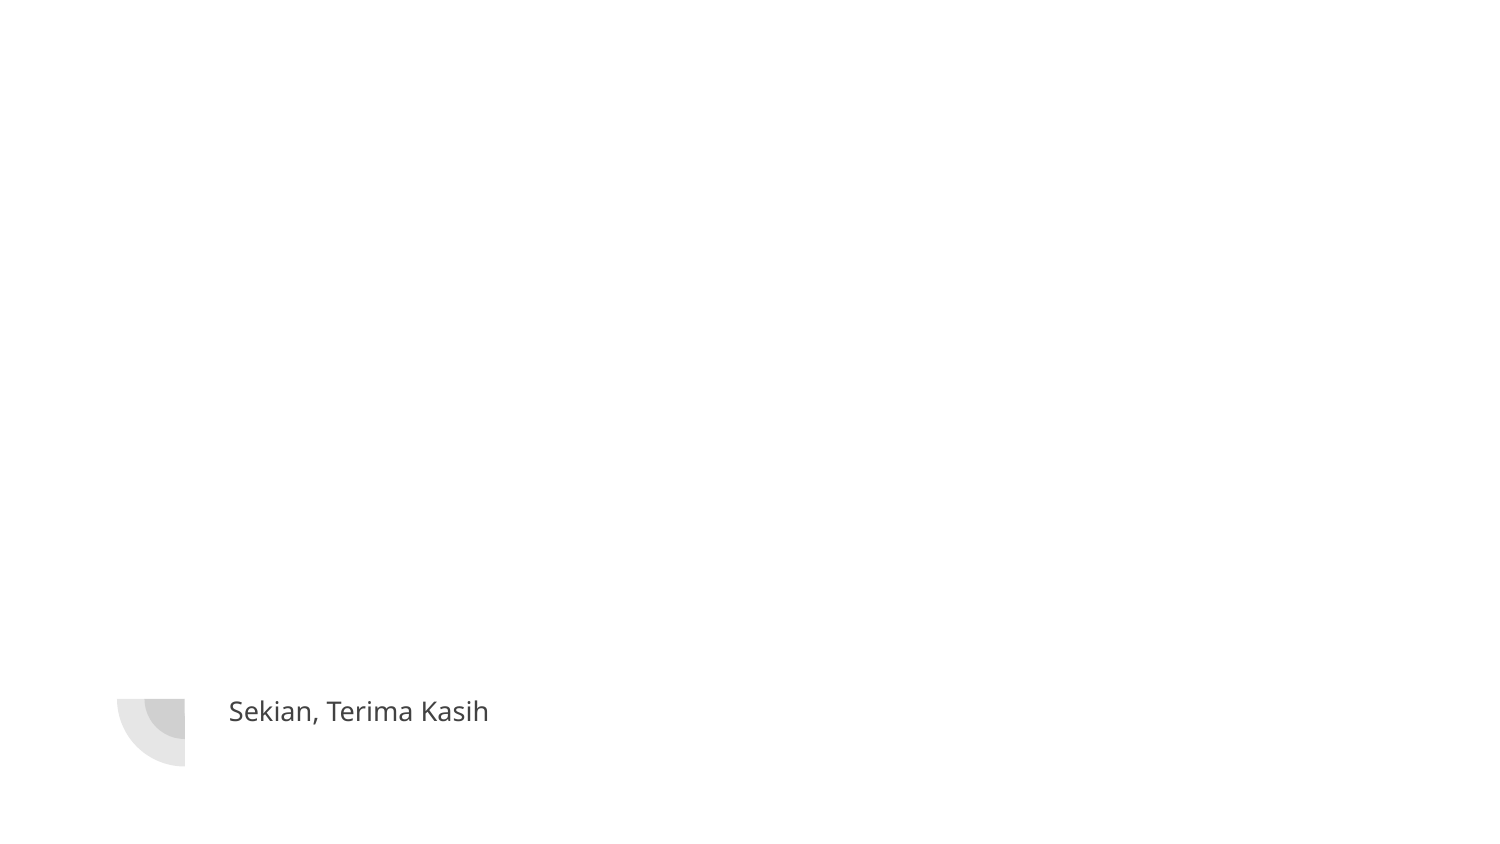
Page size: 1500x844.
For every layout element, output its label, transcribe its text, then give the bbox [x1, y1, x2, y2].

list Sekian, Terima Kasih [213, 678, 1173, 767]
